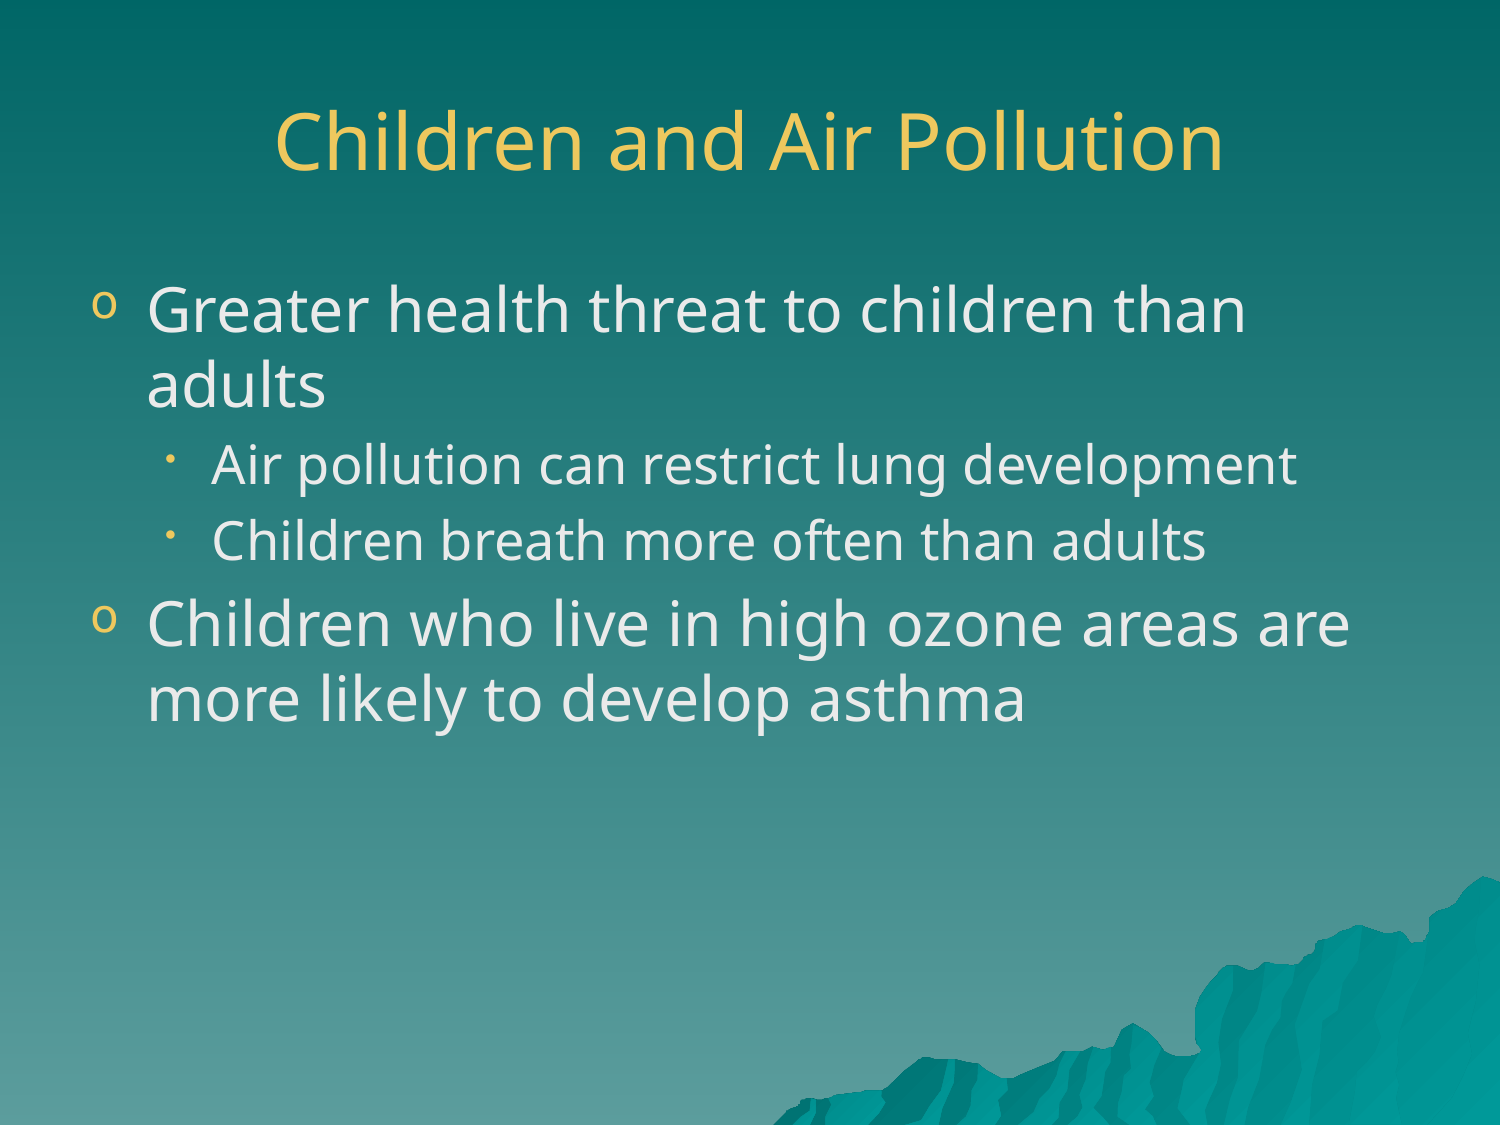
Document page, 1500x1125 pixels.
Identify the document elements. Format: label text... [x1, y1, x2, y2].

title Children and Air Pollution [74, 45, 1426, 233]
list Greater health threat to children than adults Air pollution can restrict lung development Children breath more often than adults Children who live in high ozone areas are more likely to develop asthma [74, 262, 1426, 1006]
